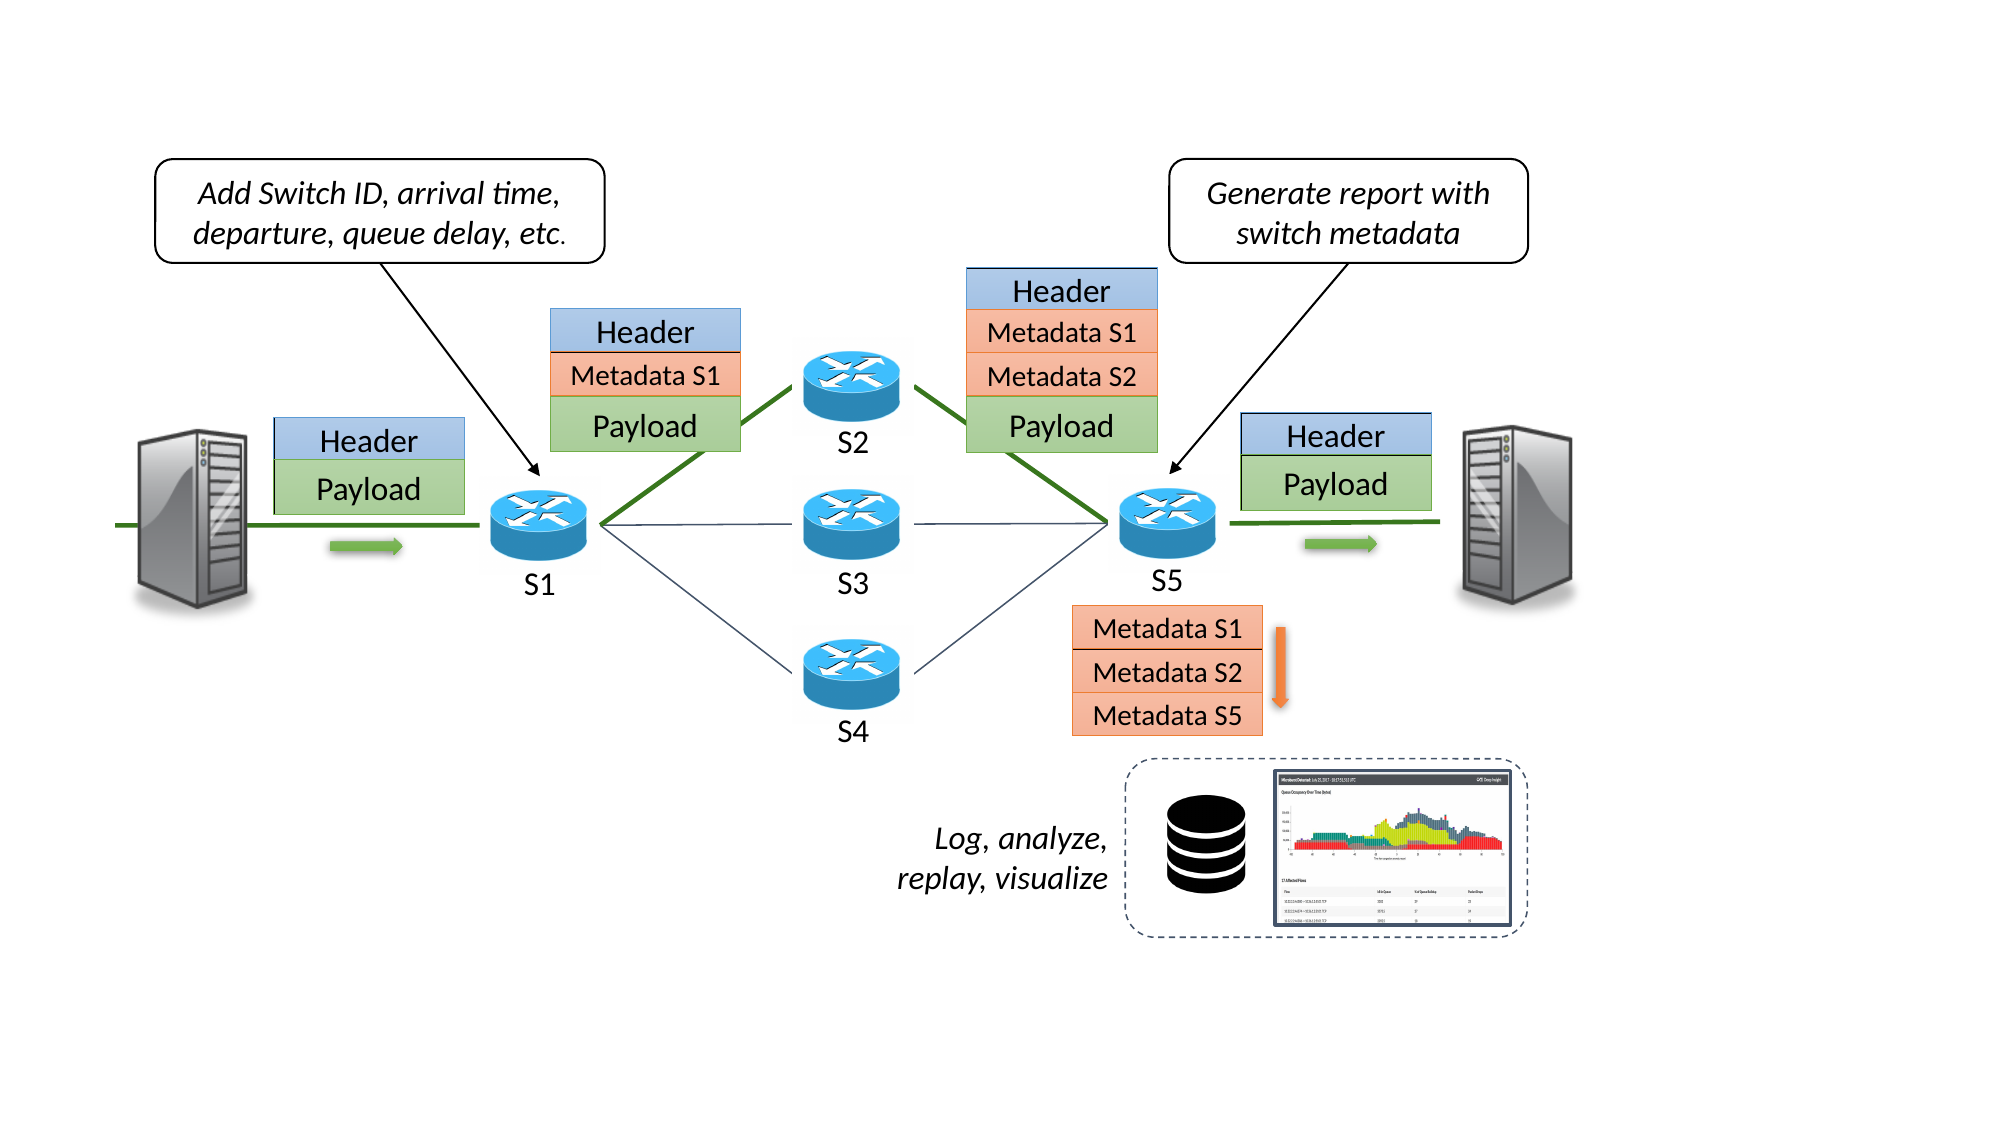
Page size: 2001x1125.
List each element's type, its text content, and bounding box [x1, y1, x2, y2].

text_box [273, 417, 465, 515]
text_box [913, 523, 1109, 675]
text_box S4 [808, 724, 899, 745]
picture [1108, 474, 1230, 573]
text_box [966, 267, 1158, 453]
text_box Generate report with switch metadata [1168, 157, 1530, 264]
text_box S2 [808, 436, 899, 456]
text_box S3 [808, 574, 899, 597]
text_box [1169, 262, 1349, 475]
text_box [1271, 626, 1290, 708]
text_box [1125, 758, 1528, 938]
text_box Log, analyze, replay, visualize [863, 800, 1124, 902]
text_box [330, 537, 403, 555]
text_box S1 [494, 575, 585, 598]
picture [479, 476, 600, 575]
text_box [600, 526, 793, 675]
picture [1440, 421, 1595, 622]
text_box S5 [1122, 573, 1213, 594]
picture [792, 625, 914, 724]
text_box [1305, 534, 1378, 553]
picture [792, 475, 914, 574]
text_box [379, 262, 540, 477]
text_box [1072, 605, 1263, 736]
picture [792, 337, 914, 436]
picture [115, 425, 270, 626]
text_box Add Switch ID, arrival time, departure, queue delay, etc. [154, 158, 606, 264]
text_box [600, 386, 793, 526]
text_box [550, 308, 741, 452]
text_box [1240, 412, 1432, 511]
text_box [913, 386, 1109, 523]
